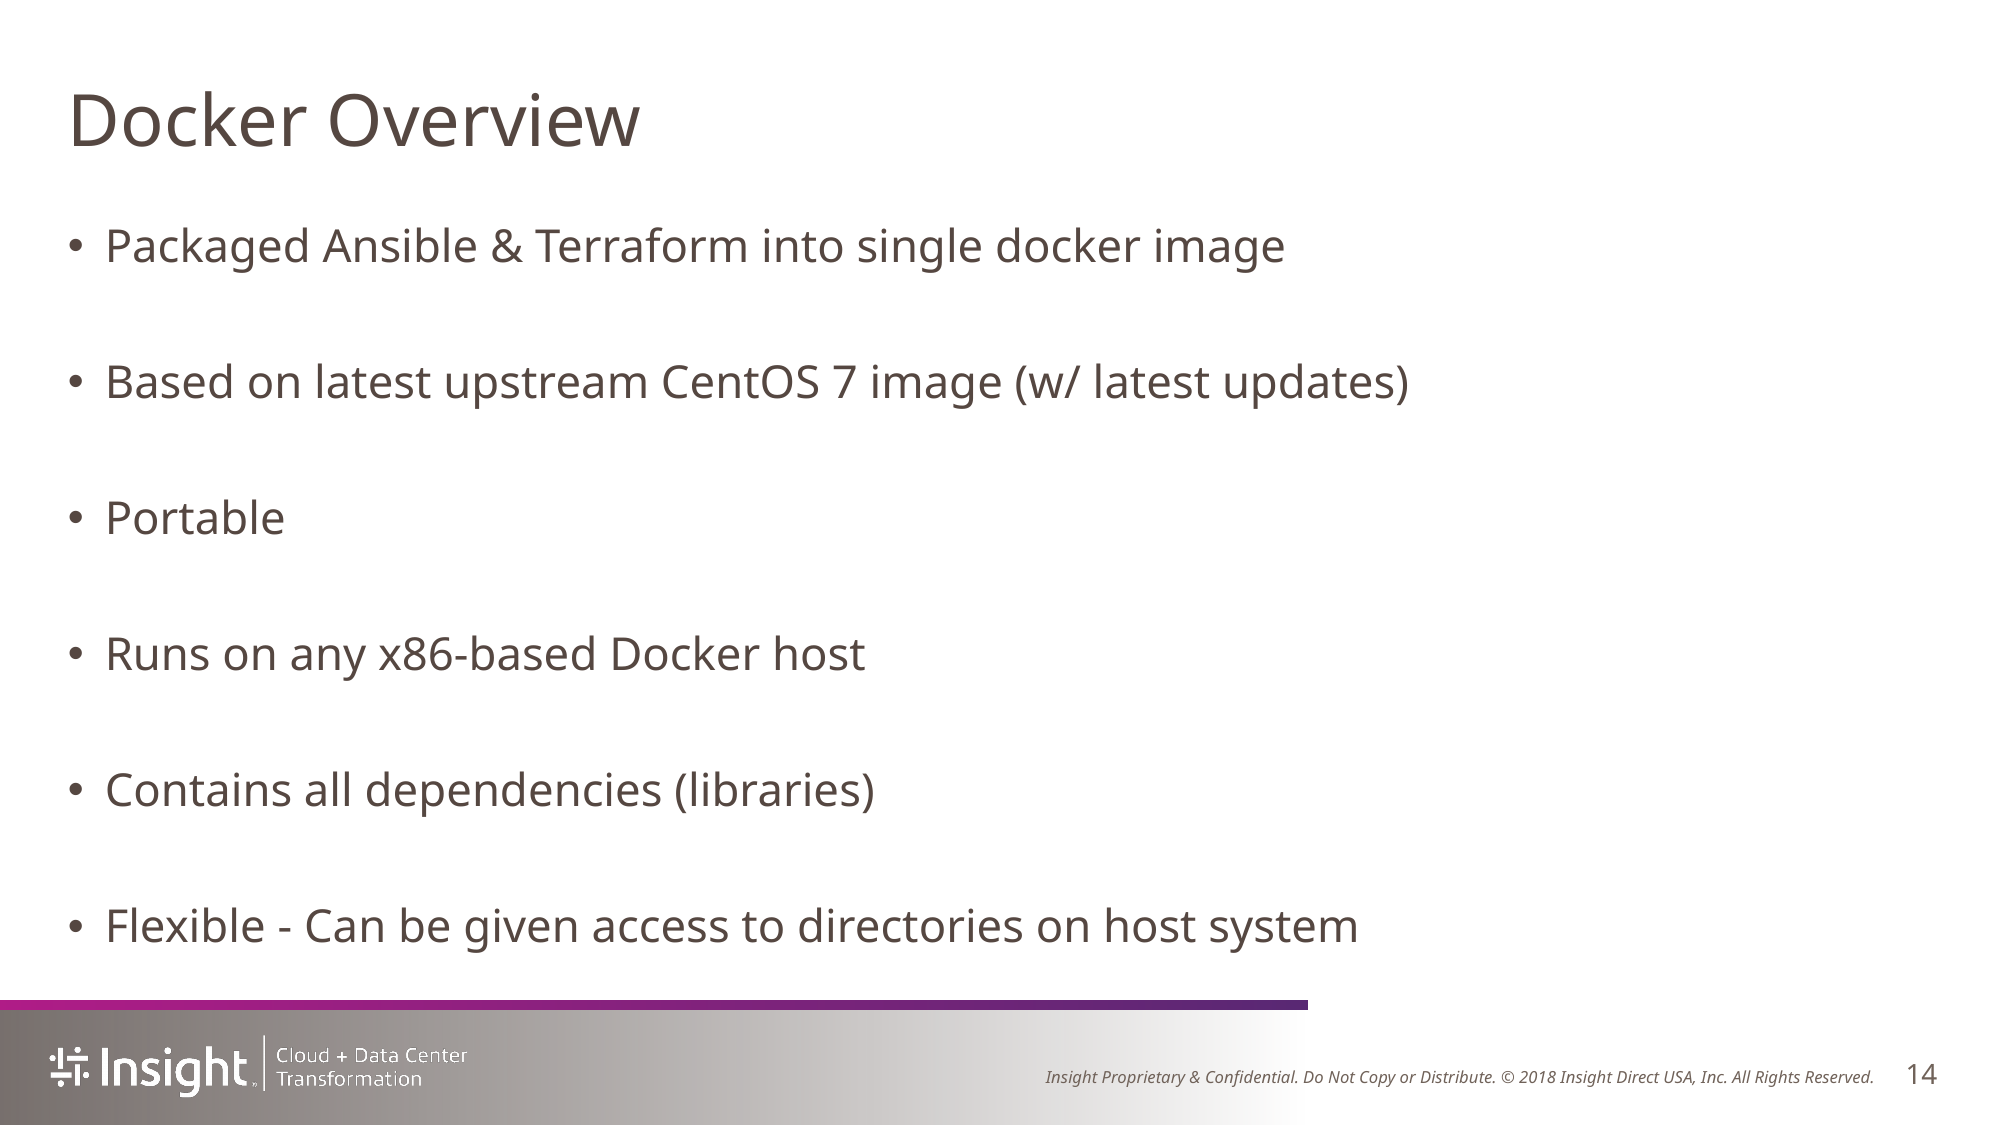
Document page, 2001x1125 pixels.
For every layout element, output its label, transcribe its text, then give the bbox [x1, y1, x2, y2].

list Packaged Ansible & Terraform into single docker image Based on latest upstream CentOS 7 image (w/ latest updates) Portable Runs on any x86-based Docker host Contains all dependencies (libraries) Flexible - Can be given access to directories on host system [52, 215, 1957, 962]
picture [25, 1003, 480, 1124]
title Docker Overview [52, 48, 1960, 198]
